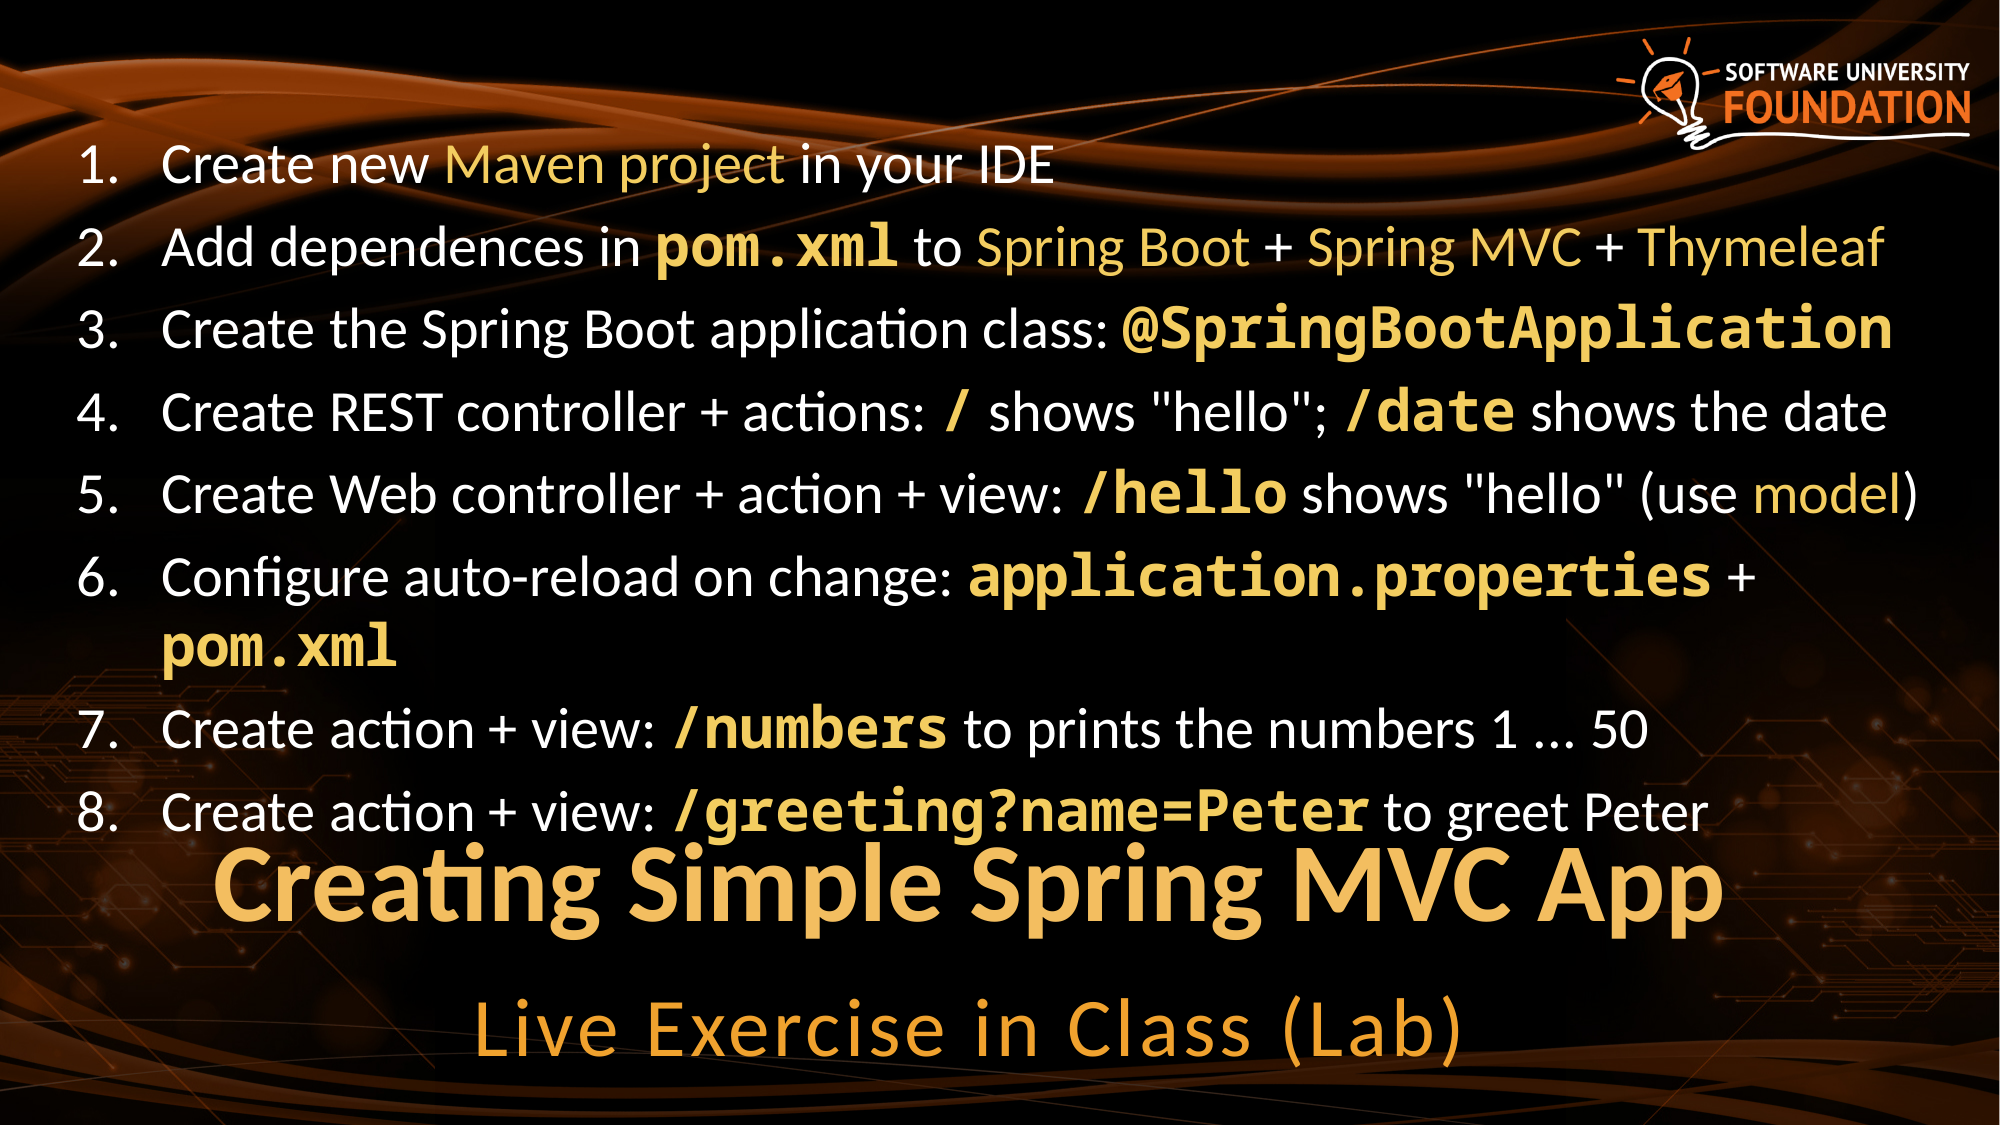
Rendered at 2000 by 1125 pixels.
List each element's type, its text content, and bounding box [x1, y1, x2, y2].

picture [0, 0, 2000, 1125]
text_box Create new Maven project in your IDE Add dependences in pom.xml to Spring Boot + Spring MVC + Thymeleaf Create the Spring Boot application class: @SpringBootApplication Create REST controller + actions: / shows "hello"; /date shows the date Create Web controller + action + view: /hello shows "hello" (use model) Configure auto-reload on change: application.properties + pom.xml Create action + view: /numbers to prints the numbers 1 ... 50 Create action + view: /greeting?name=Peter to greet Peter [62, 118, 1950, 851]
title Creating Simple Spring MVC App [66, 851, 1875, 950]
list Live Exercise in Class (Lab) [237, 962, 1704, 1075]
